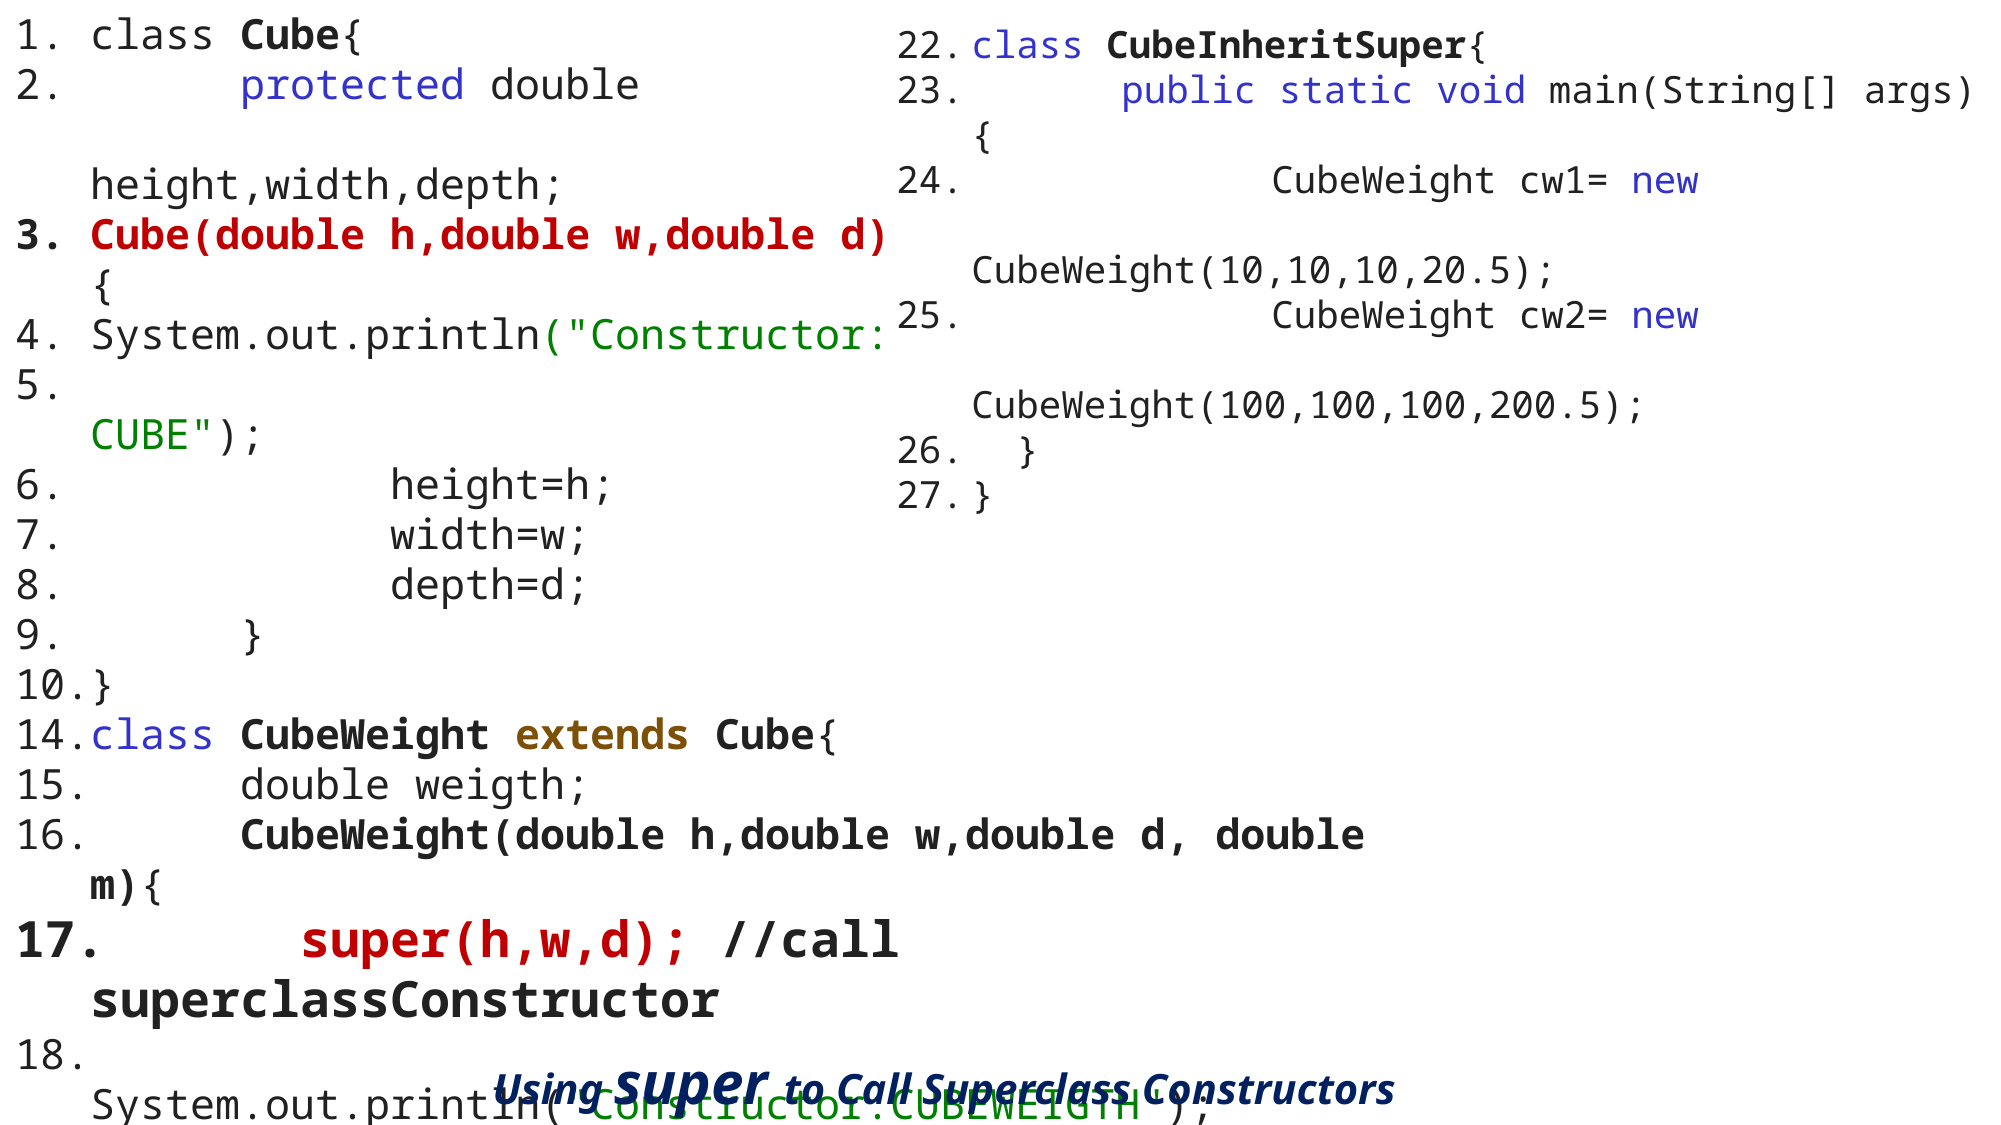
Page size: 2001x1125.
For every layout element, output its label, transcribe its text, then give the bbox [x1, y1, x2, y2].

text_box class Cube{ protected double height,width,depth; Cube(double h,double w,double d){ System.out.println("Constructor: CUBE"); height=h; width=w; depth=d; } } [0, 0, 913, 699]
text_box class CubeWeight extends Cube{ double weigth; CubeWeight(double h,double w,double d, double m){ super(h,w,d); //call superclassConstructor System.out.println("Constructor:CUBEWEIGTH"); weigth=m; } } [0, 699, 1413, 1125]
text_box Using super to Call Superclass Constructors [477, 1039, 1411, 1124]
text_box class CubeInheritSuper{ public static void main(String[] args) { CubeWeight cw1= new CubeWeight(10,10,10,20.5); CubeWeight cw2= new CubeWeight(100,100,100,200.5); } } [881, 13, 2000, 633]
